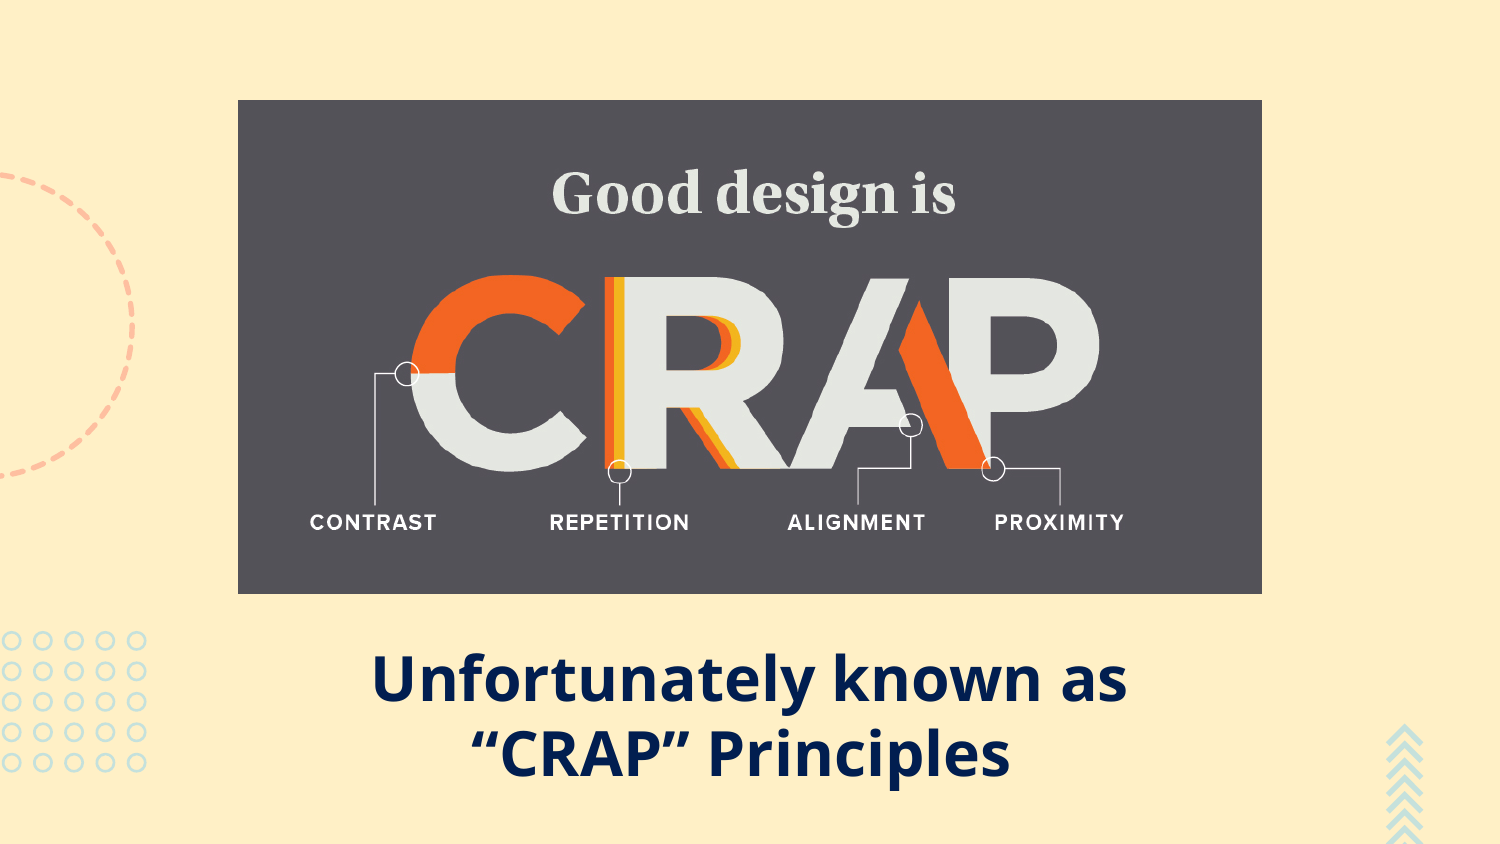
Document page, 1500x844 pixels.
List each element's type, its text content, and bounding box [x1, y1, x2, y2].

title Unfortunately known as “CRAP” Principles [264, 623, 1236, 798]
picture [238, 100, 1262, 594]
